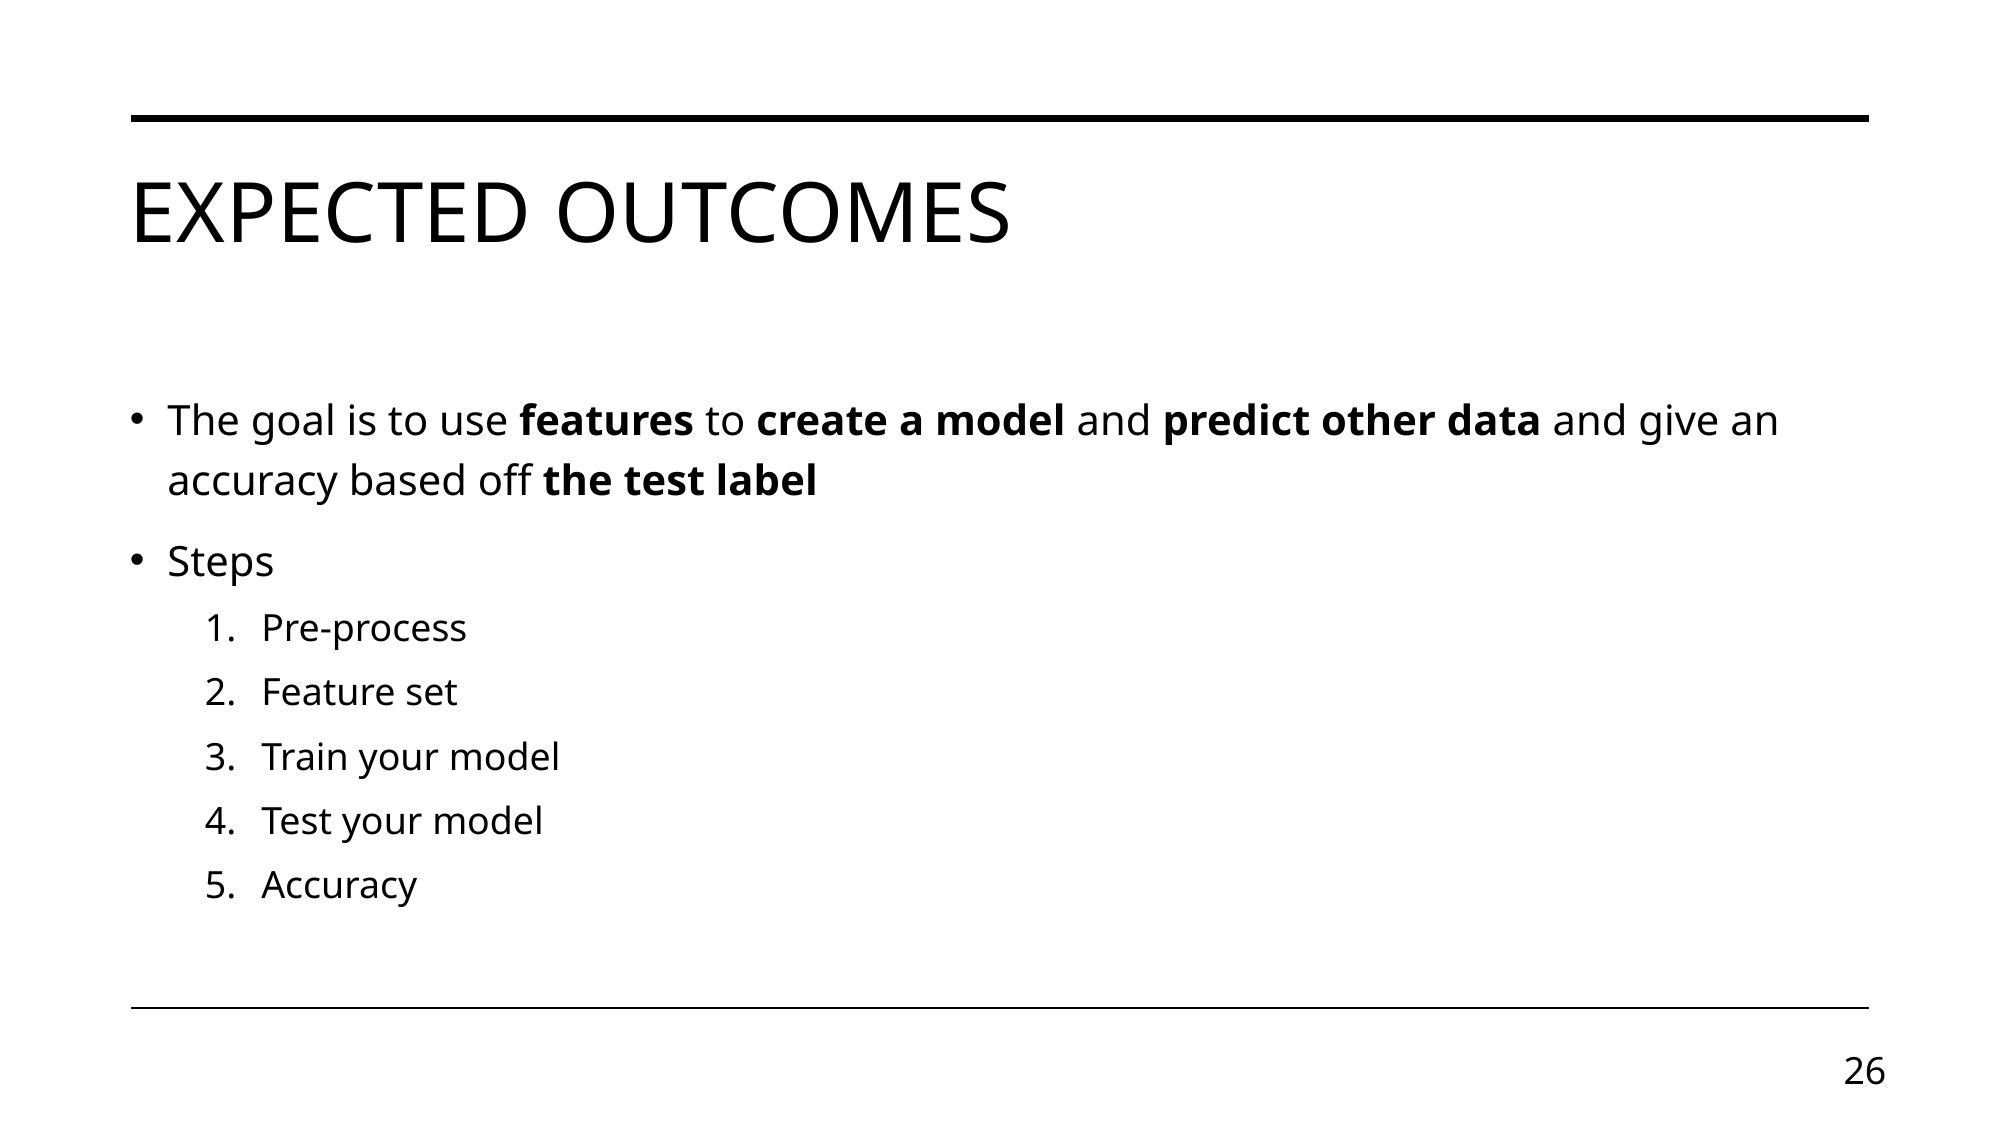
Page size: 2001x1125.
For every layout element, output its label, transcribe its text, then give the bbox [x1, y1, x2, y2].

title Expected outcomes [114, 151, 1869, 376]
slide_number 25 [1791, 1042, 1902, 1103]
list The goal is to use features to create a model and predict other data and give an accuracy based off the test label Steps Pre-process Feature set Train your model Test your model Accuracy [114, 376, 1869, 973]
